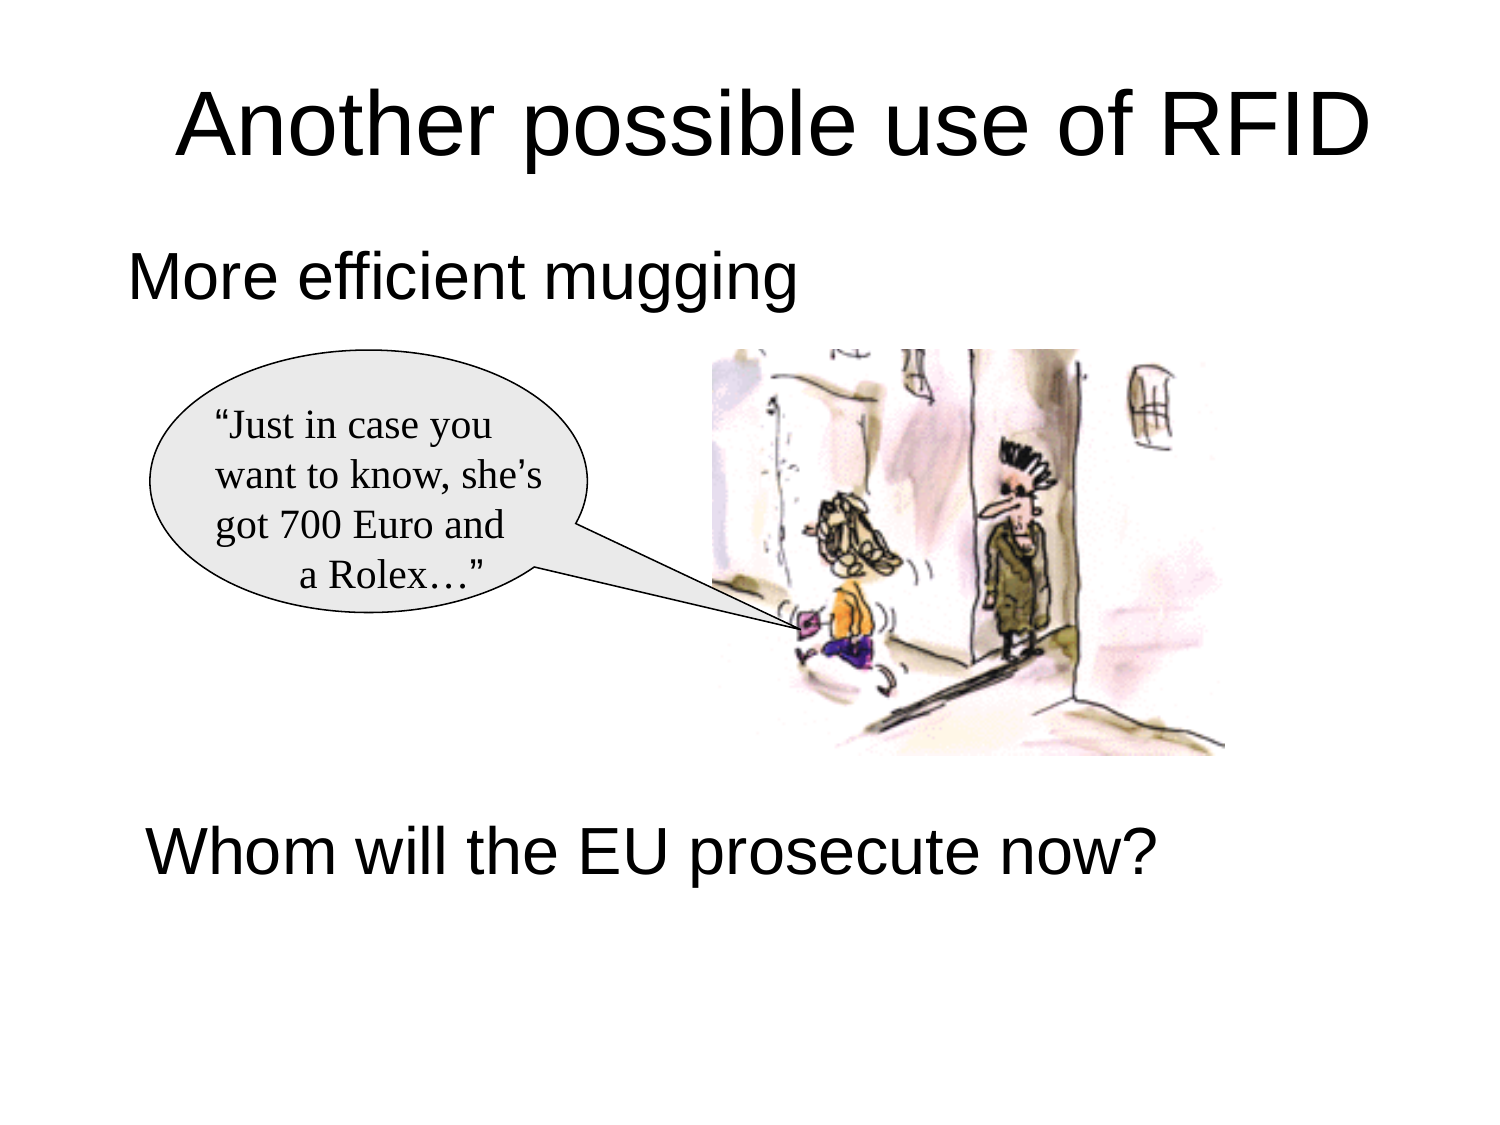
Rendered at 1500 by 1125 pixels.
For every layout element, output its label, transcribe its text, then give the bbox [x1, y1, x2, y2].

title Another possible use of RFID [137, 24, 1413, 213]
text_box Whom will the EU prosecute now? [130, 800, 1406, 900]
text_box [149, 349, 1226, 756]
list More efficient mugging [112, 224, 1388, 325]
